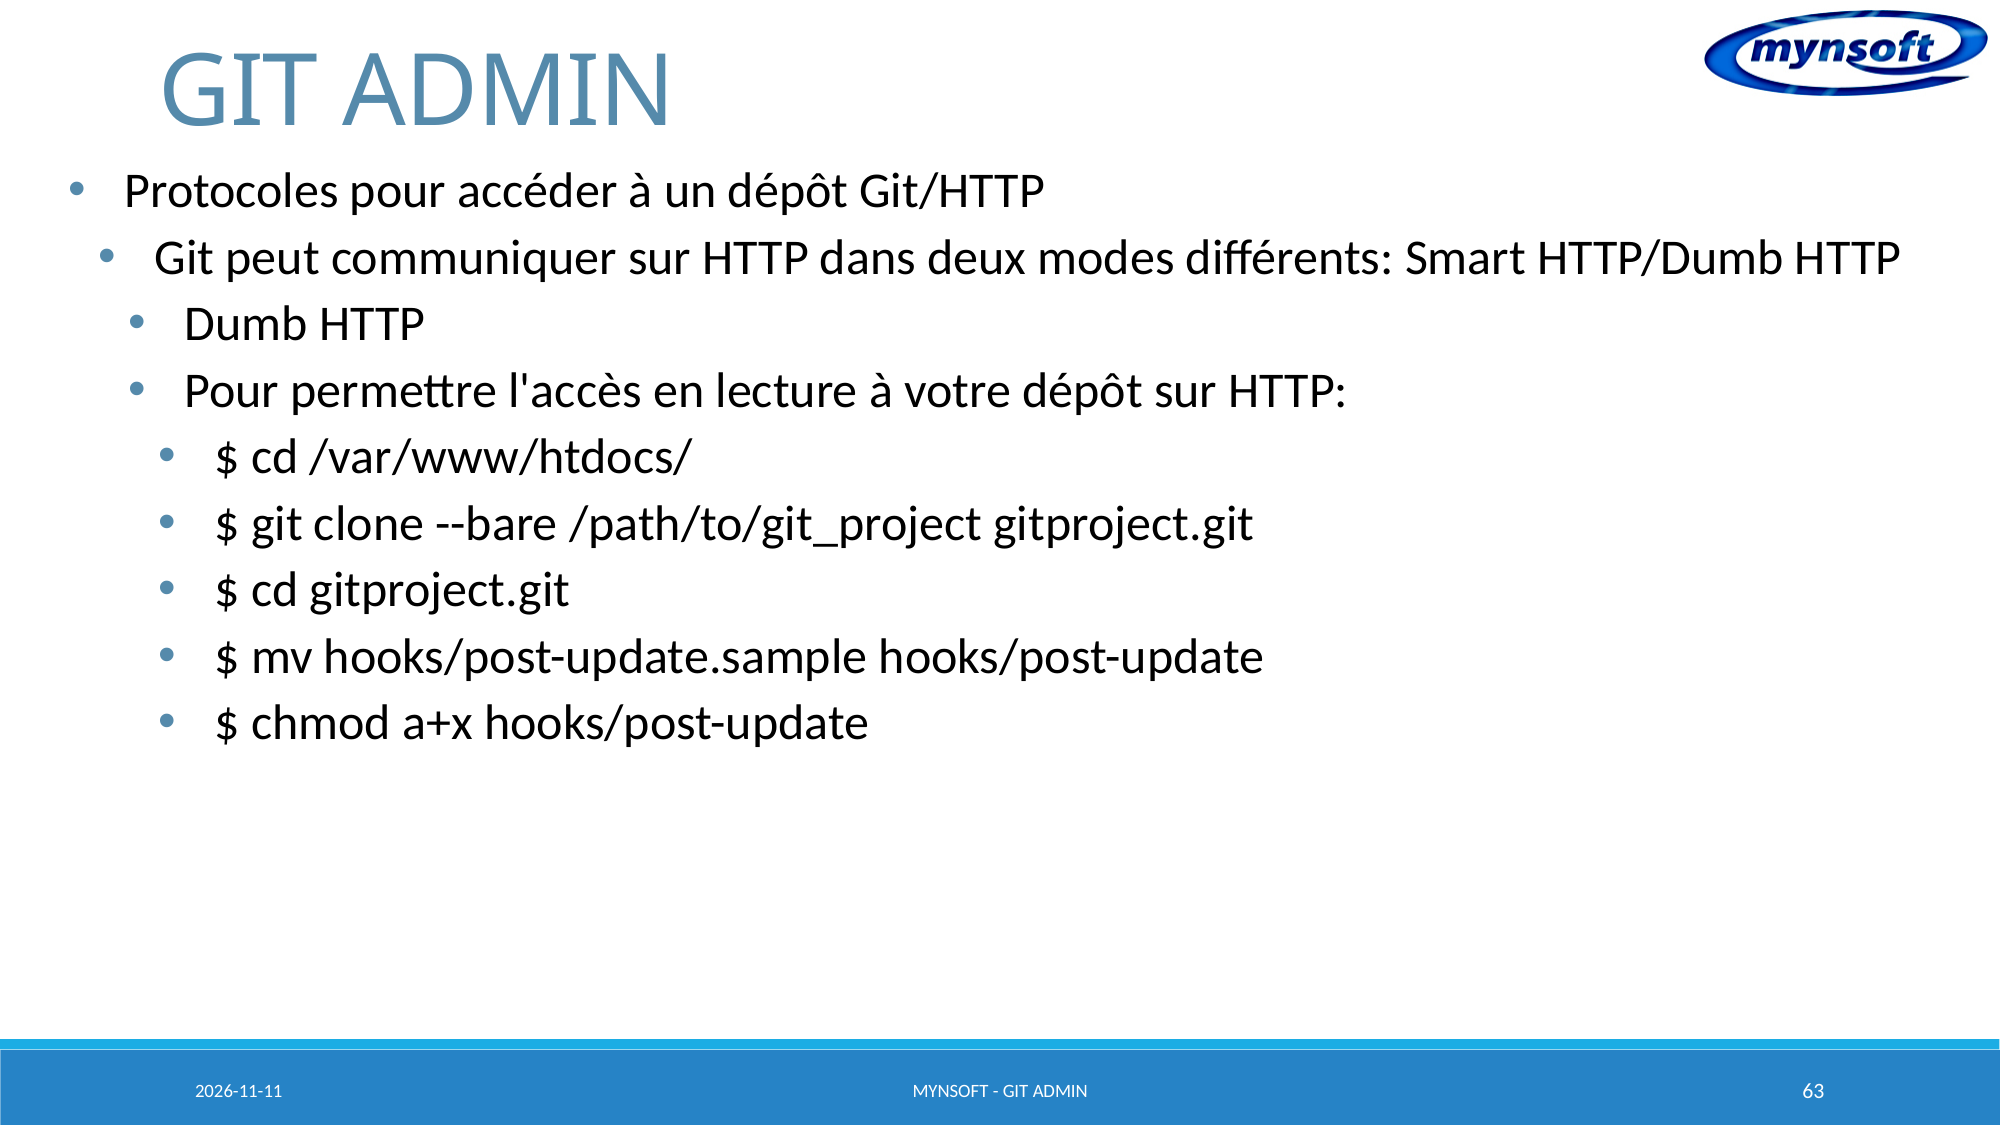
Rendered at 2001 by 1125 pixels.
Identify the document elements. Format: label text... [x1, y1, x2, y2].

picture [1702, 8, 1990, 99]
footer MYNSOFT - GIT ADMIN [604, 1059, 1396, 1120]
slide_number 63 [1624, 1059, 1840, 1120]
list Protocoles pour accéder à un dépôt Git/HTTP Git peut communiquer sur HTTP dans deux modes différents: Smart HTTP/Dumb HTTP Dumb HTTP Pour permettre l'accès en lecture à votre dépôt sur HTTP: $ cd /var/www/htdocs/ $ git clone --bare /path/to/git_project gitproject.git $ cd gitproject.git $ mv hooks/post-update.sample hooks/post-update $ chmod a+x hooks/post-update [20, 157, 1914, 1014]
title GIT ADMIN [158, 42, 1841, 148]
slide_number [180, 1059, 586, 1120]
